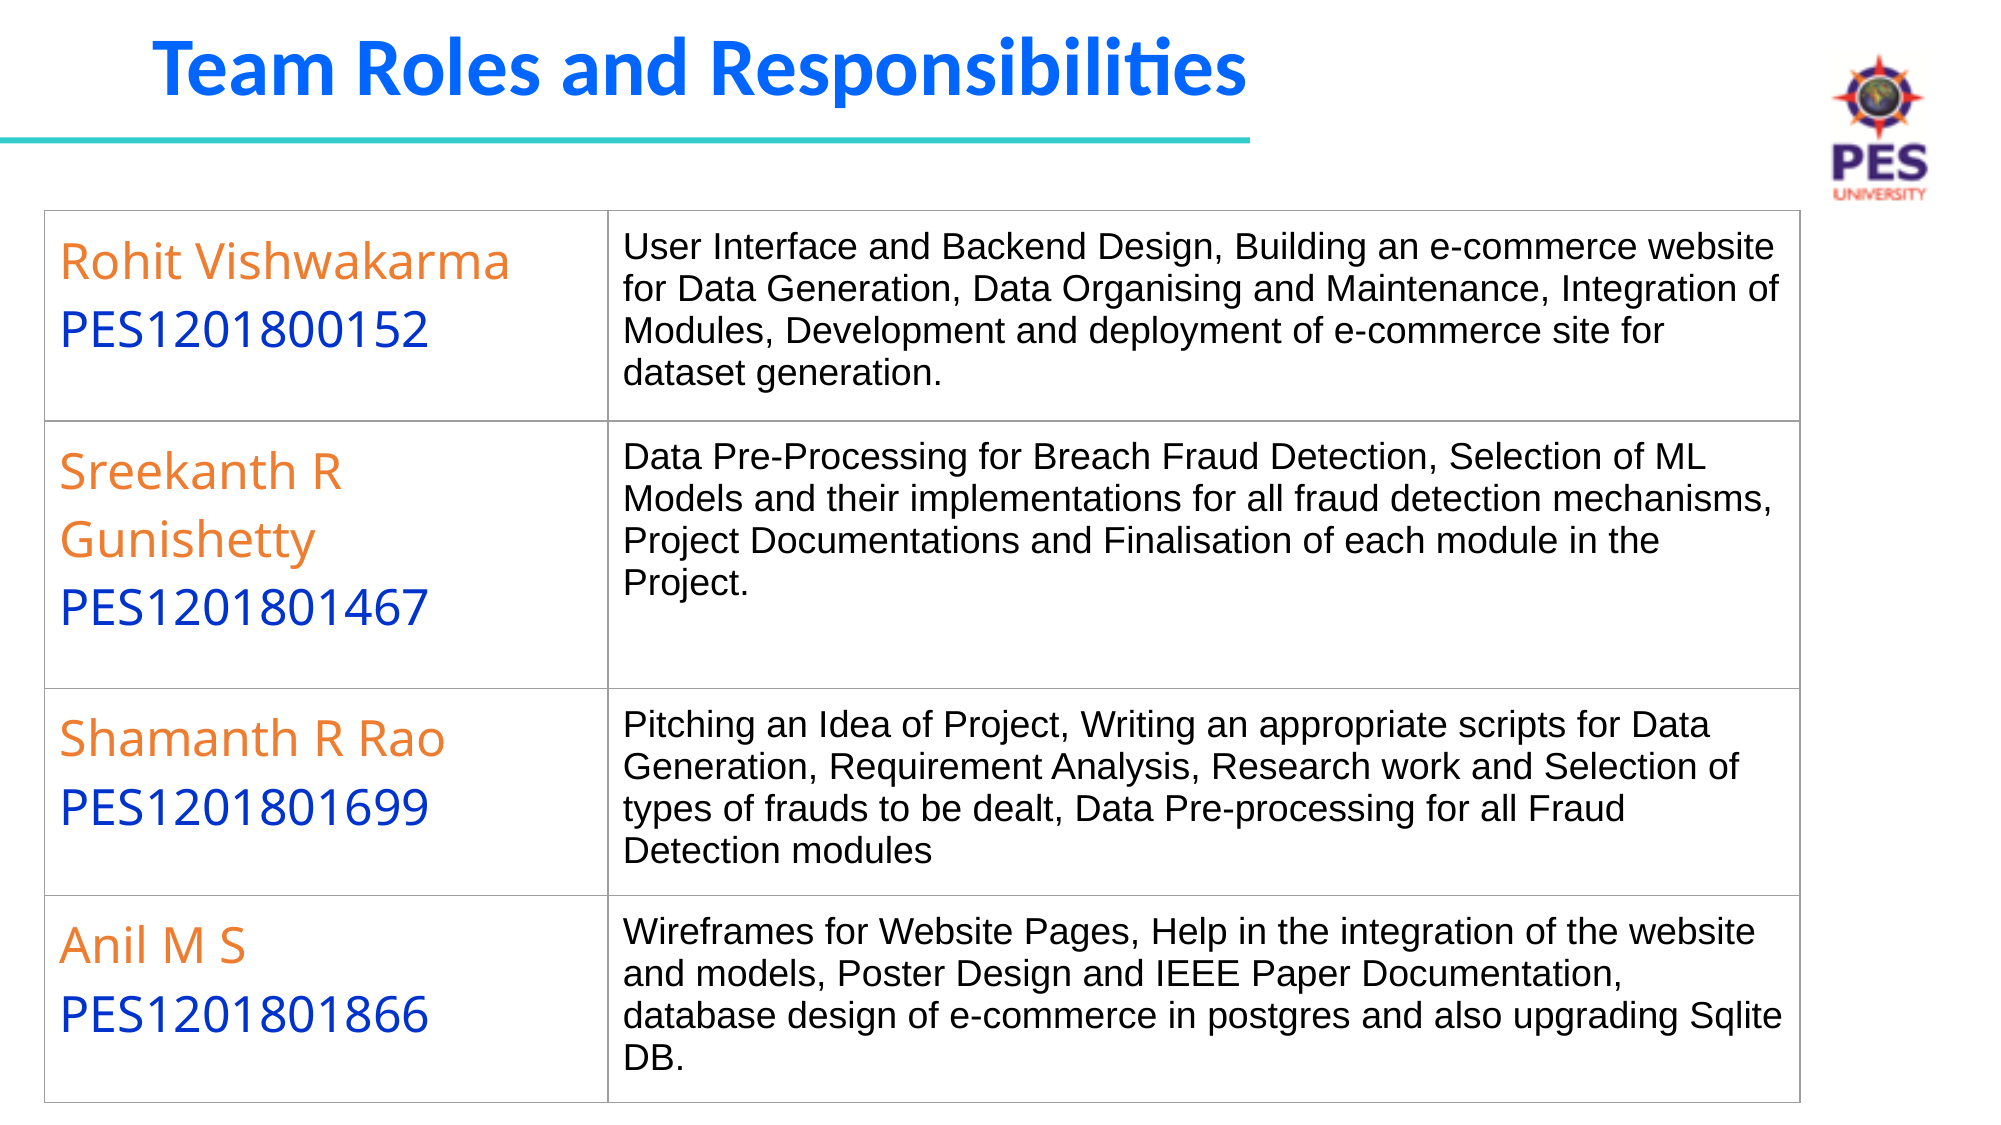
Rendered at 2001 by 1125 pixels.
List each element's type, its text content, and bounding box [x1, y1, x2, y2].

table_header Rohit Vishwakarma PES1201800152 [45, 211, 607, 420]
table_cell Data Pre-Processing for Breach Fraud Detection, Selection of ML Models and their implementations for all fraud detection mechanisms, Project Documentations and Finalisation of each module in the Project. [609, 422, 1799, 688]
picture [1827, 49, 1938, 213]
table_header User Interface and Backend Design, Building an e-commerce website for Data Generation, Data Organising and Maintenance, Integration of Modules, Development and deployment of e-commerce site for dataset generation. [609, 211, 1799, 420]
title Team Roles and Responsibilities [137, 0, 1863, 138]
table_cell Shamanth R Rao PES1201801699 [45, 689, 607, 895]
table_cell Anil M S PES1201801866 [45, 896, 607, 1102]
table_cell Sreekanth R Gunishetty PES1201801467 [45, 422, 607, 688]
table_cell Wireframes for Website Pages, Help in the integration of the website and models, Poster Design and IEEE Paper Documentation, database design of e-commerce in postgres and also upgrading Sqlite DB. [609, 896, 1799, 1102]
table_cell Pitching an Idea of Project, Writing an appropriate scripts for Data Generation, Requirement Analysis, Research work and Selection of types of frauds to be dealt, Data Pre-processing for all Fraud Detection modules [609, 689, 1799, 895]
